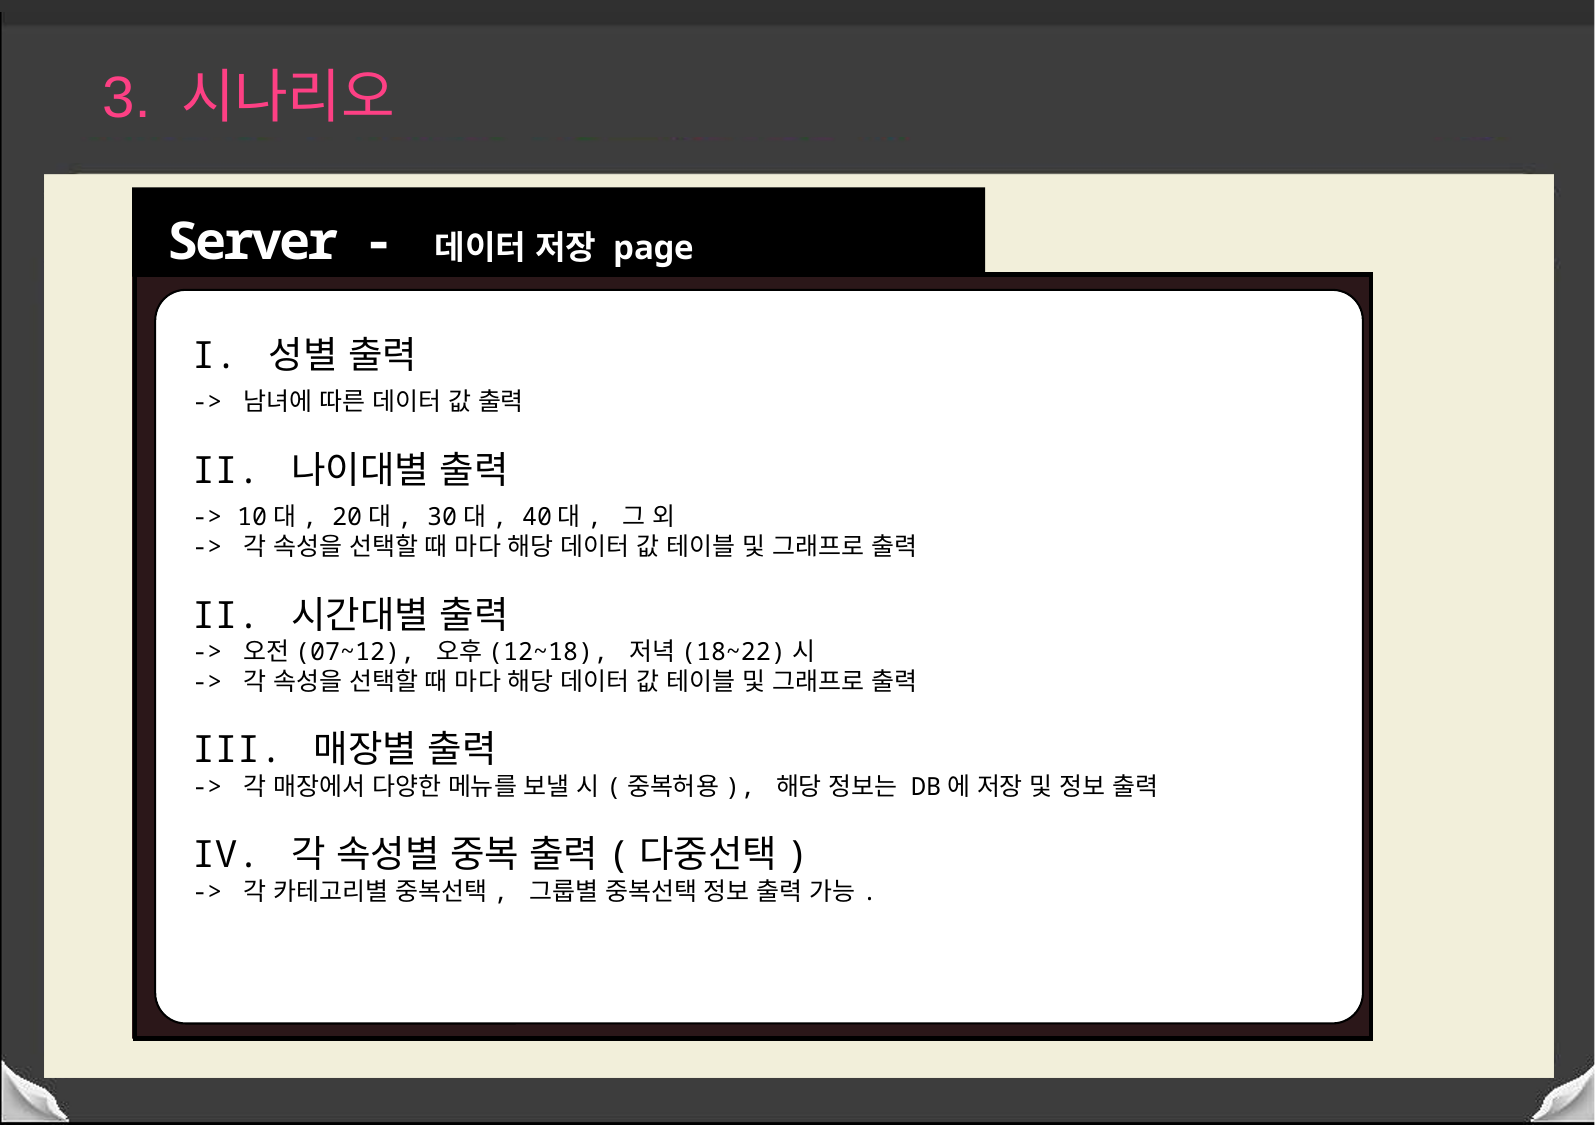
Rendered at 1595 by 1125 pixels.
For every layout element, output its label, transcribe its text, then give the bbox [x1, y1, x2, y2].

text_box 3. 시나리오 [86, 0, 810, 188]
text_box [132, 187, 1372, 1039]
picture [0, 0, 1595, 1125]
